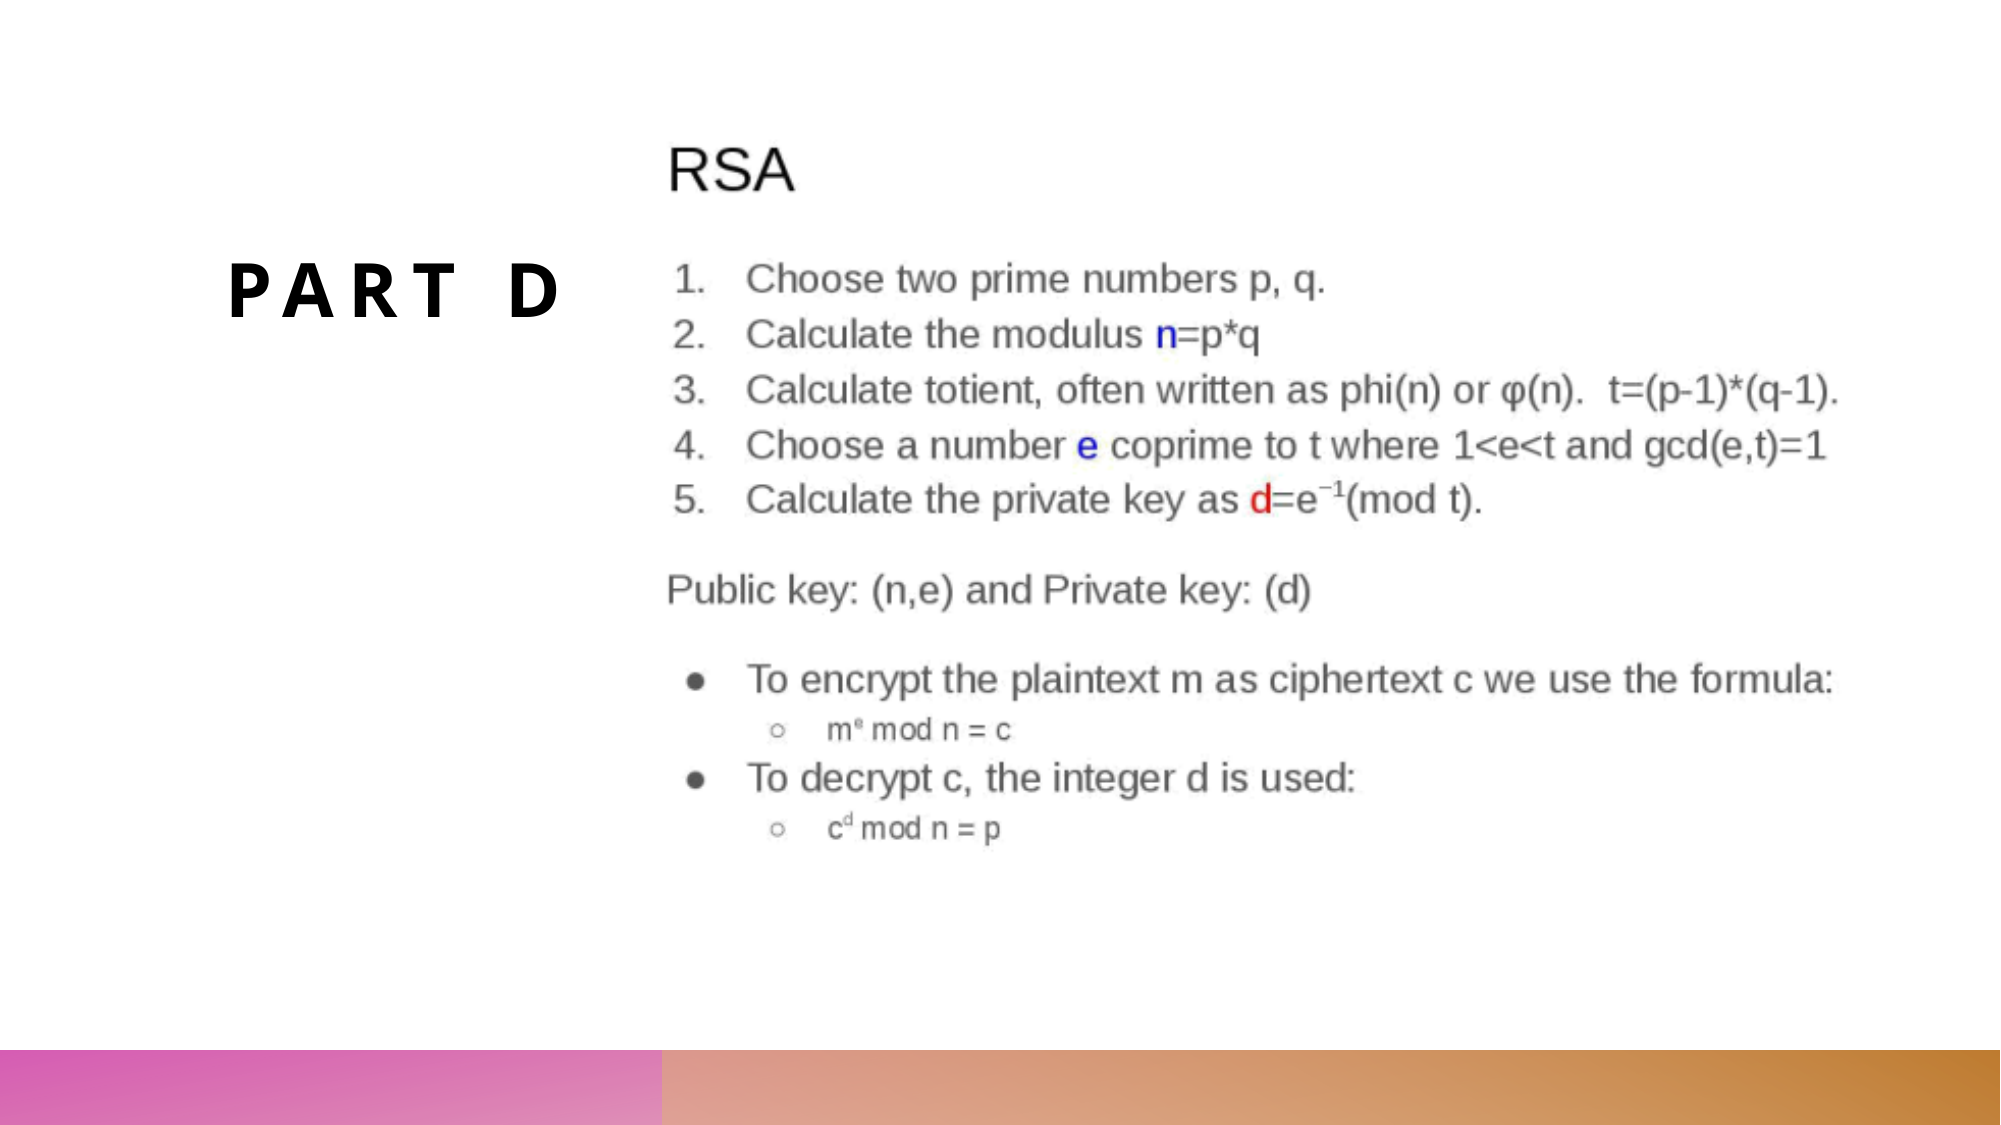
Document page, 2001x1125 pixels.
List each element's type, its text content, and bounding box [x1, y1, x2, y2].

title Part D [225, 130, 630, 333]
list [630, 130, 1917, 889]
